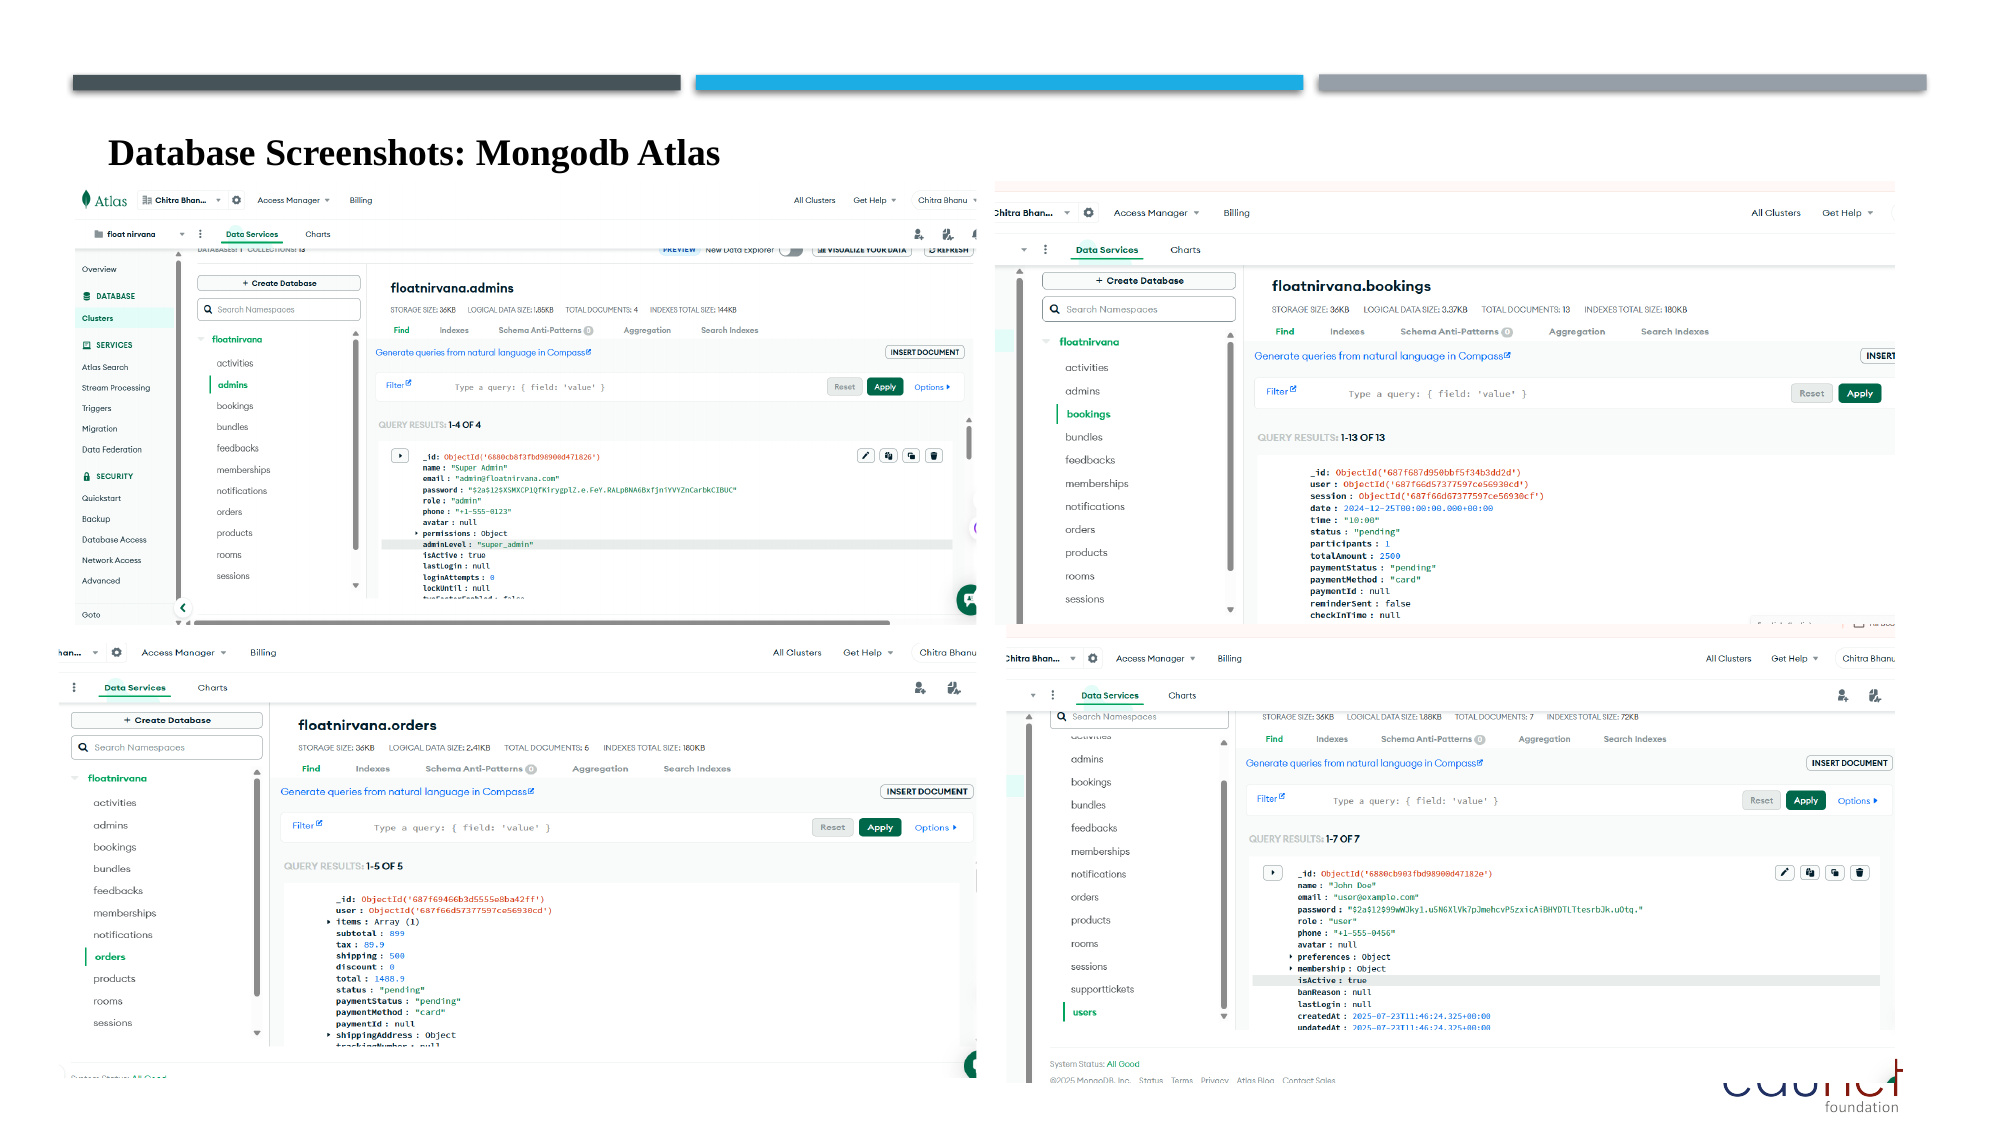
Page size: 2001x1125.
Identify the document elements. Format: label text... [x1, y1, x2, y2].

picture [994, 180, 1905, 1116]
picture [58, 642, 977, 1078]
picture [74, 180, 977, 625]
text_box Database Screenshots: Mongodb Atlas [93, 120, 977, 180]
